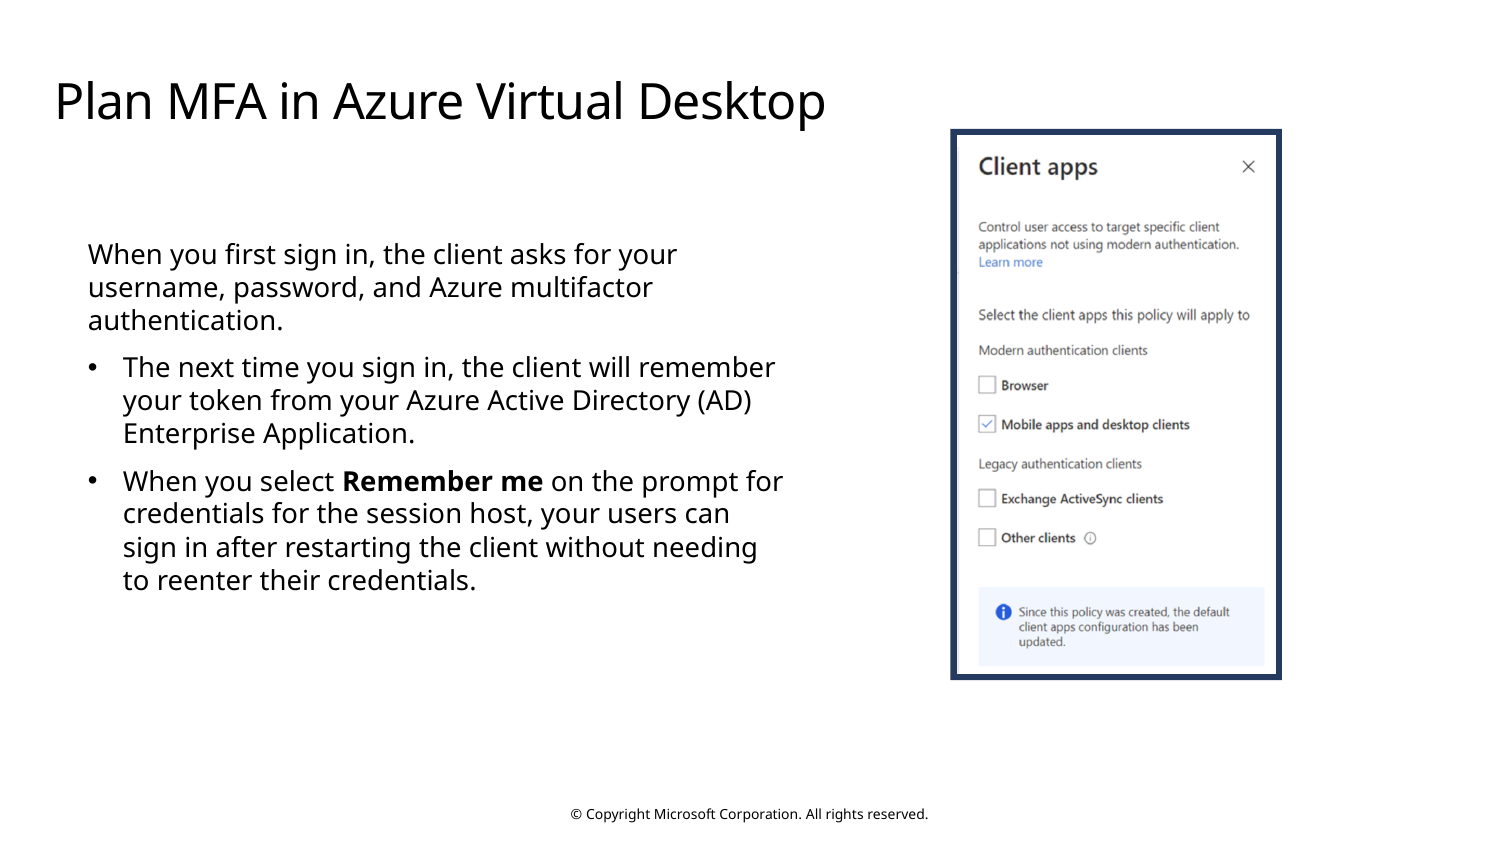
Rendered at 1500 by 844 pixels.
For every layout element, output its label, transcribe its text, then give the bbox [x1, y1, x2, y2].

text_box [950, 128, 1283, 681]
text_box When you first sign in, the client asks for your username, password, and Azure multifactor authentication. The next time you sign in, the client will remember your token from your Azure Active Directory (AD) Enterprise Application. When you select Remember me on the prompt for credentials for the session host, your users can sign in after restarting the client without needing to reenter their credentials. [73, 229, 807, 604]
title Plan MFA in Azure Virtual Desktop [54, 60, 860, 145]
